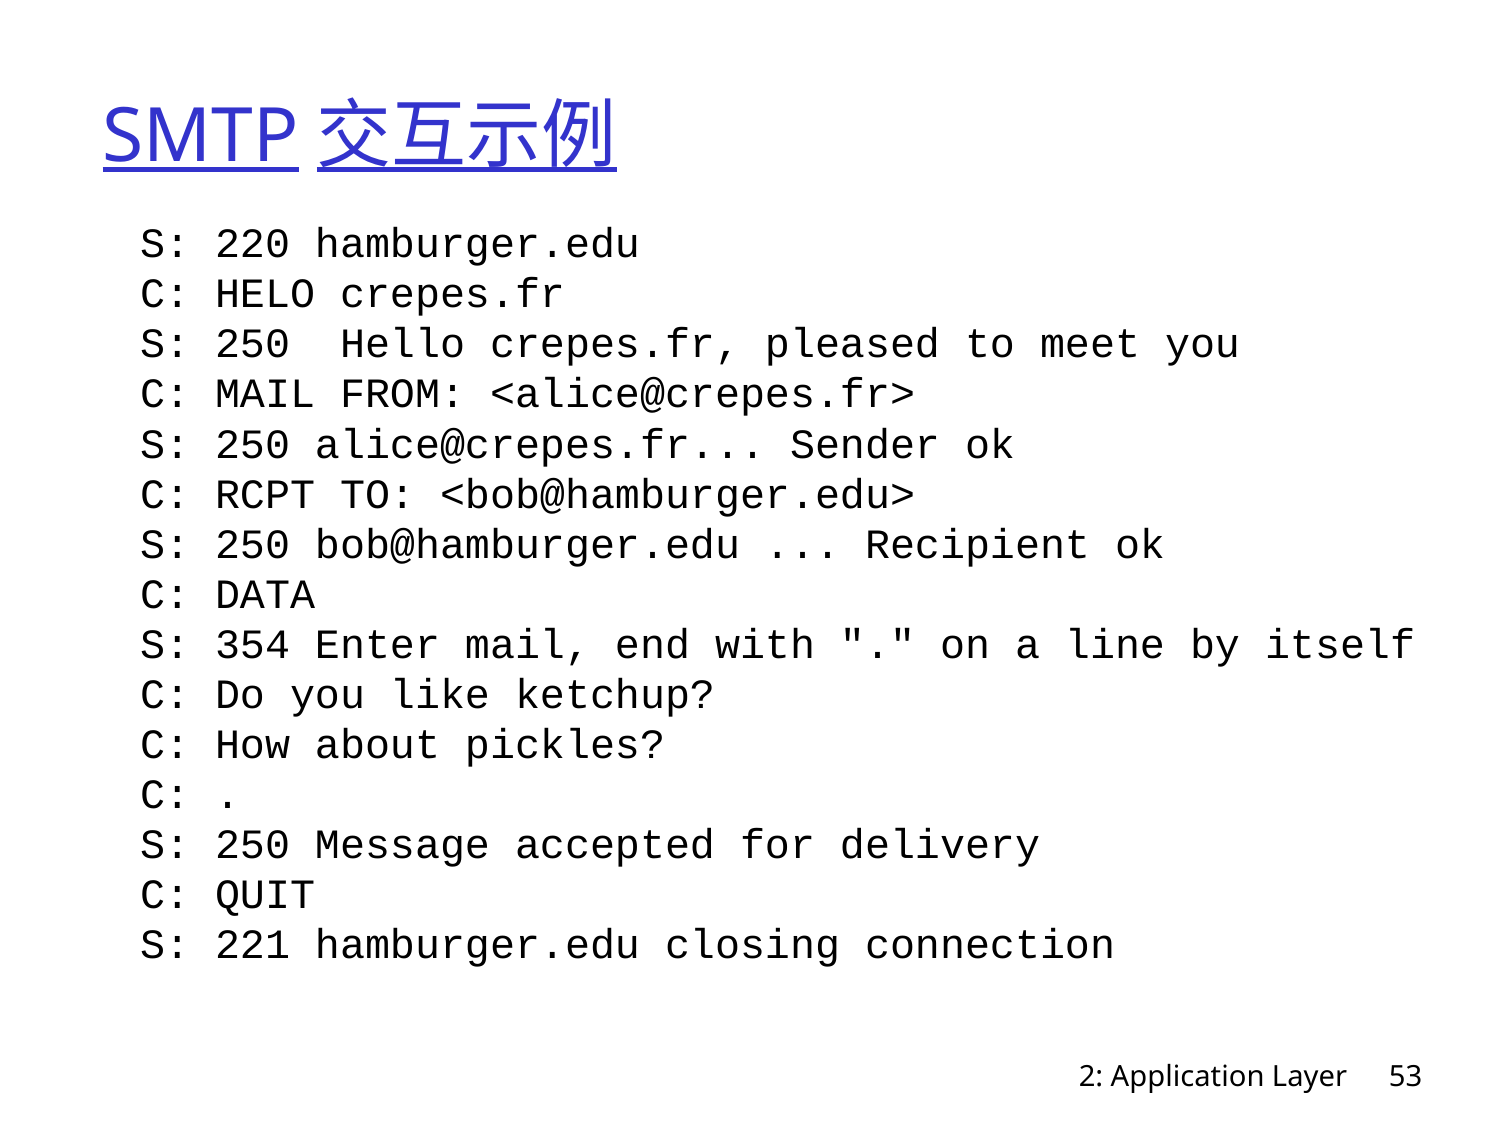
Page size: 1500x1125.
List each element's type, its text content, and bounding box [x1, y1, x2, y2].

slide_number 53 [1362, 1049, 1438, 1125]
title SMTP交互示例 [87, 37, 1363, 208]
text_box S: 220 hamburger.edu C: HELO crepes.fr S: 250 Hello crepes.fr, pleased to meet you C: MAIL FROM: <alice@crepes.fr> S: 250 alice@crepes.fr... Sender ok C: RCPT TO: <bob@hamburger.edu> S: 250 bob@hamburger.edu ... Recipient ok C: DATA S: 354 Enter mail, end with "." on a line by itself C: Do you like ketchup? C: How about pickles? C: . S: 250 Message accepted for delivery C: QUIT S: 221 hamburger.edu closing connection [0, 208, 1455, 974]
footer 2: Application Layer [887, 1049, 1362, 1125]
